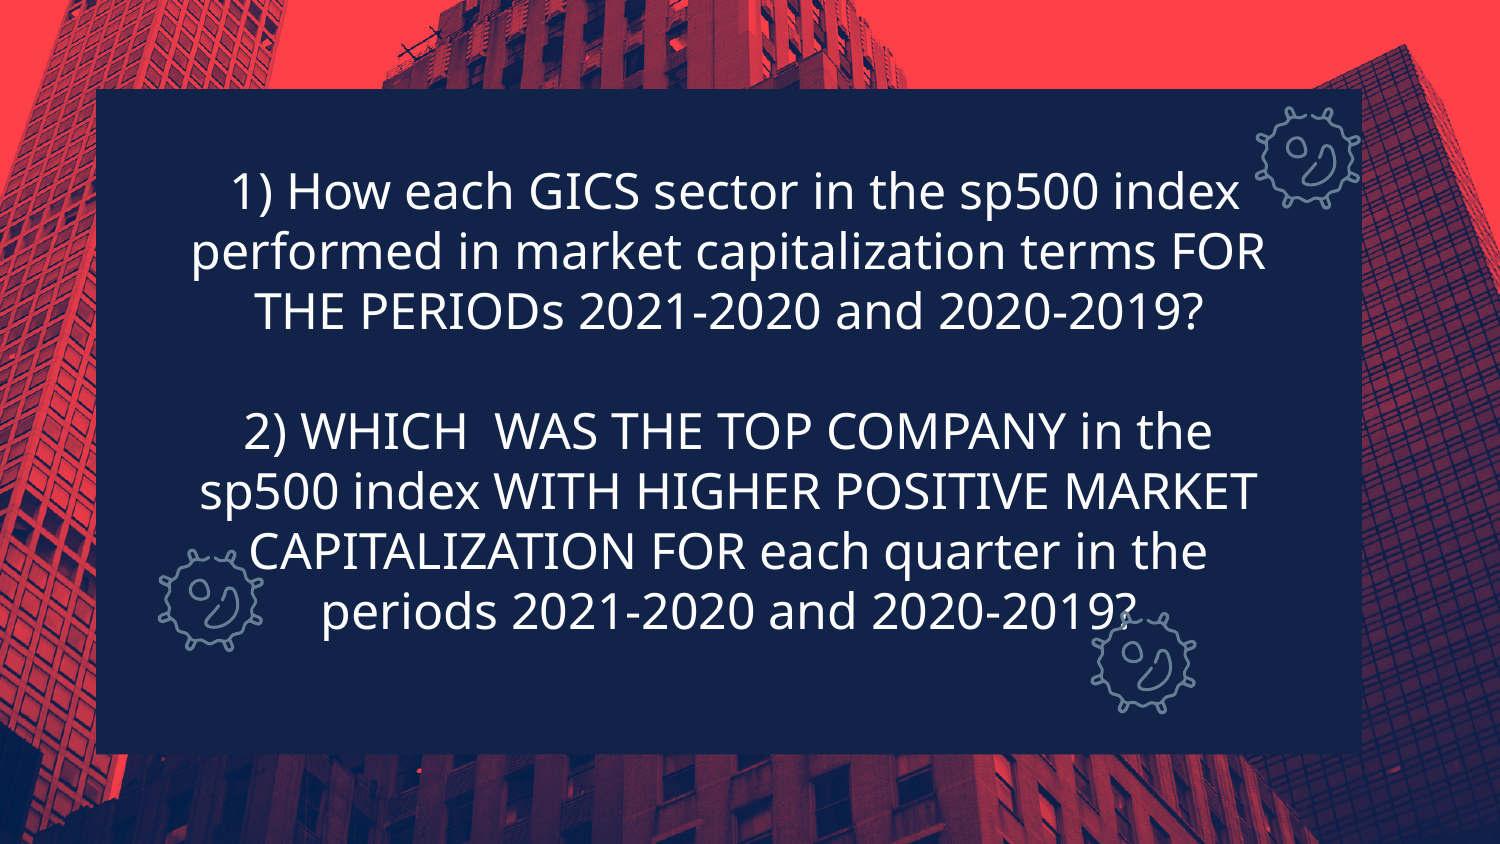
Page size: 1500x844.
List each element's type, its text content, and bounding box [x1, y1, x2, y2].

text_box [1089, 610, 1198, 715]
picture [0, 0, 1500, 844]
title 1) How each GICS sector in the sp500 index performed in market capitalization terms FOR THE PERIODs 2021-2020 and 2020-2019? 2) WHICH WAS THE TOP COMPANY in the sp500 index WITH HIGHER POSITIVE MARKET CAPITALIZATION FOR each quarter in the periods 2021-2020 and 2020-2019? [96, 89, 1362, 755]
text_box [156, 548, 265, 653]
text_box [1253, 105, 1363, 210]
